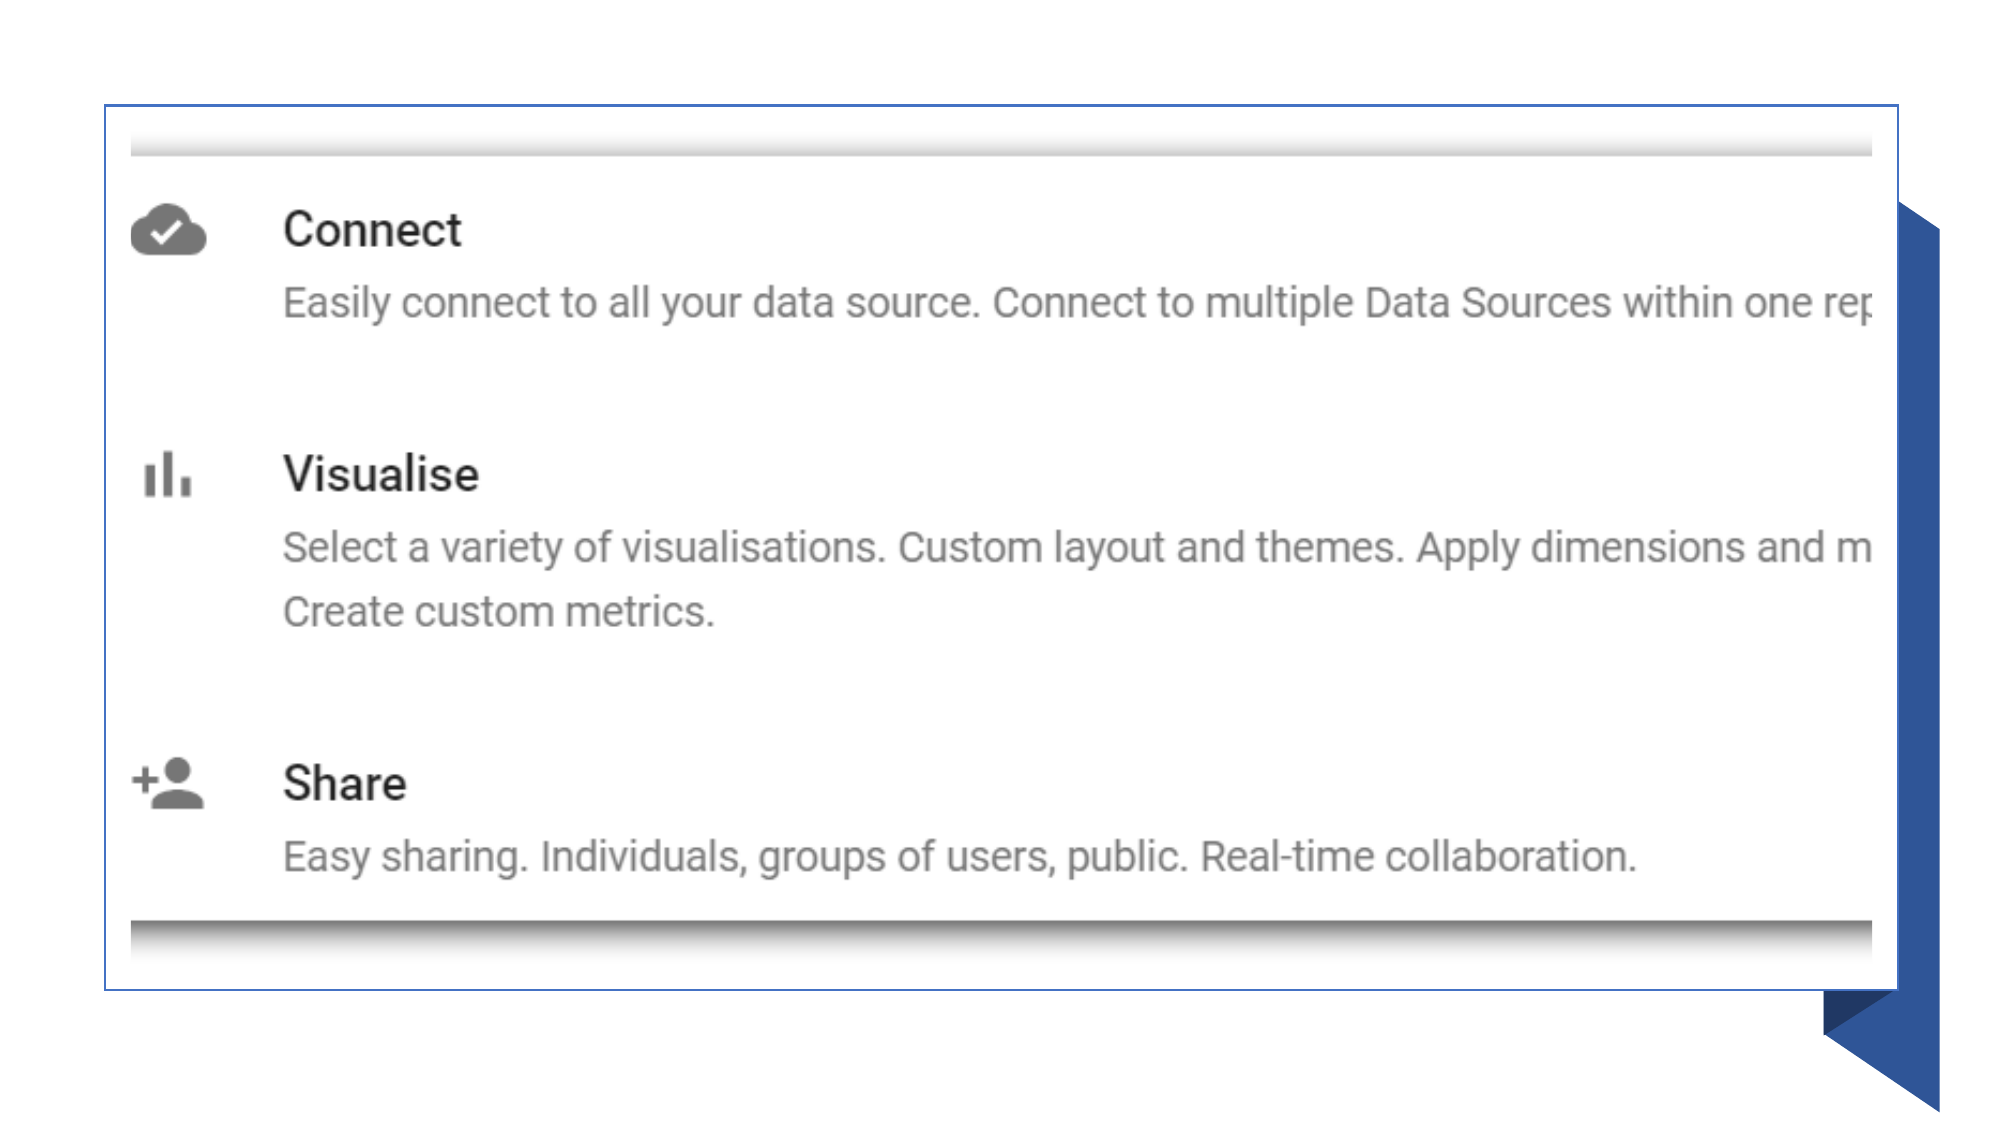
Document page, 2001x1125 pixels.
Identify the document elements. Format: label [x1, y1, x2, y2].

text_box [104, 105, 1899, 990]
text_box [1825, 201, 1940, 1113]
list [130, 131, 1873, 964]
text_box [1823, 990, 1893, 1036]
